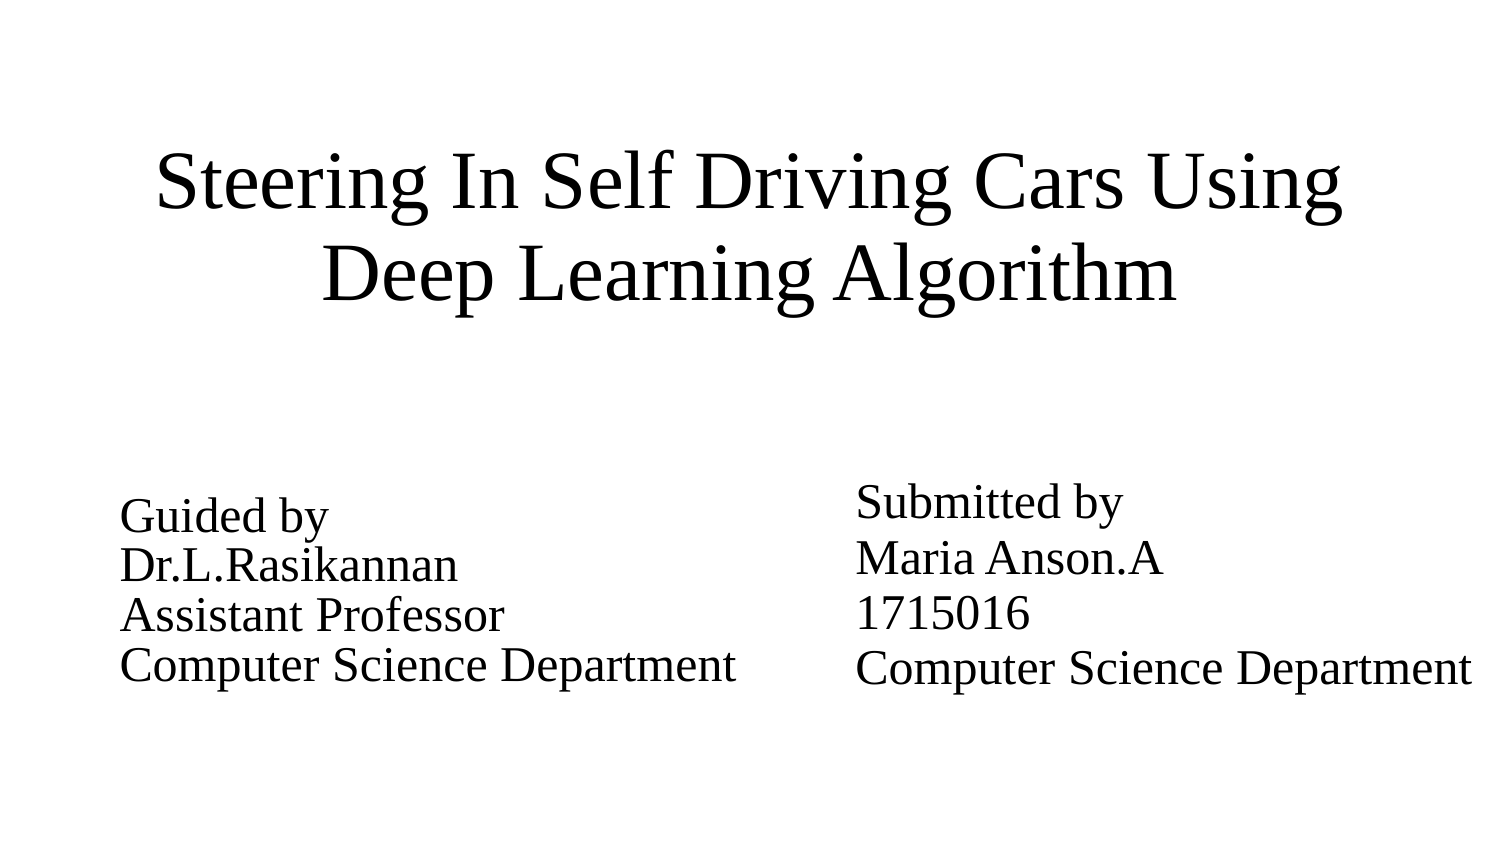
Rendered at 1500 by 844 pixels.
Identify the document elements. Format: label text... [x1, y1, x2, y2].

title Steering In Self Driving Cars Using Deep Learning Algorithm [51, 0, 1449, 334]
subtitle Guided by Dr.L.Rasikannan Assistant Professor Computer Science Department [29, 477, 761, 838]
subtitle Submitted by Maria Anson.A 1715016 Computer Science Department [765, 459, 1500, 786]
